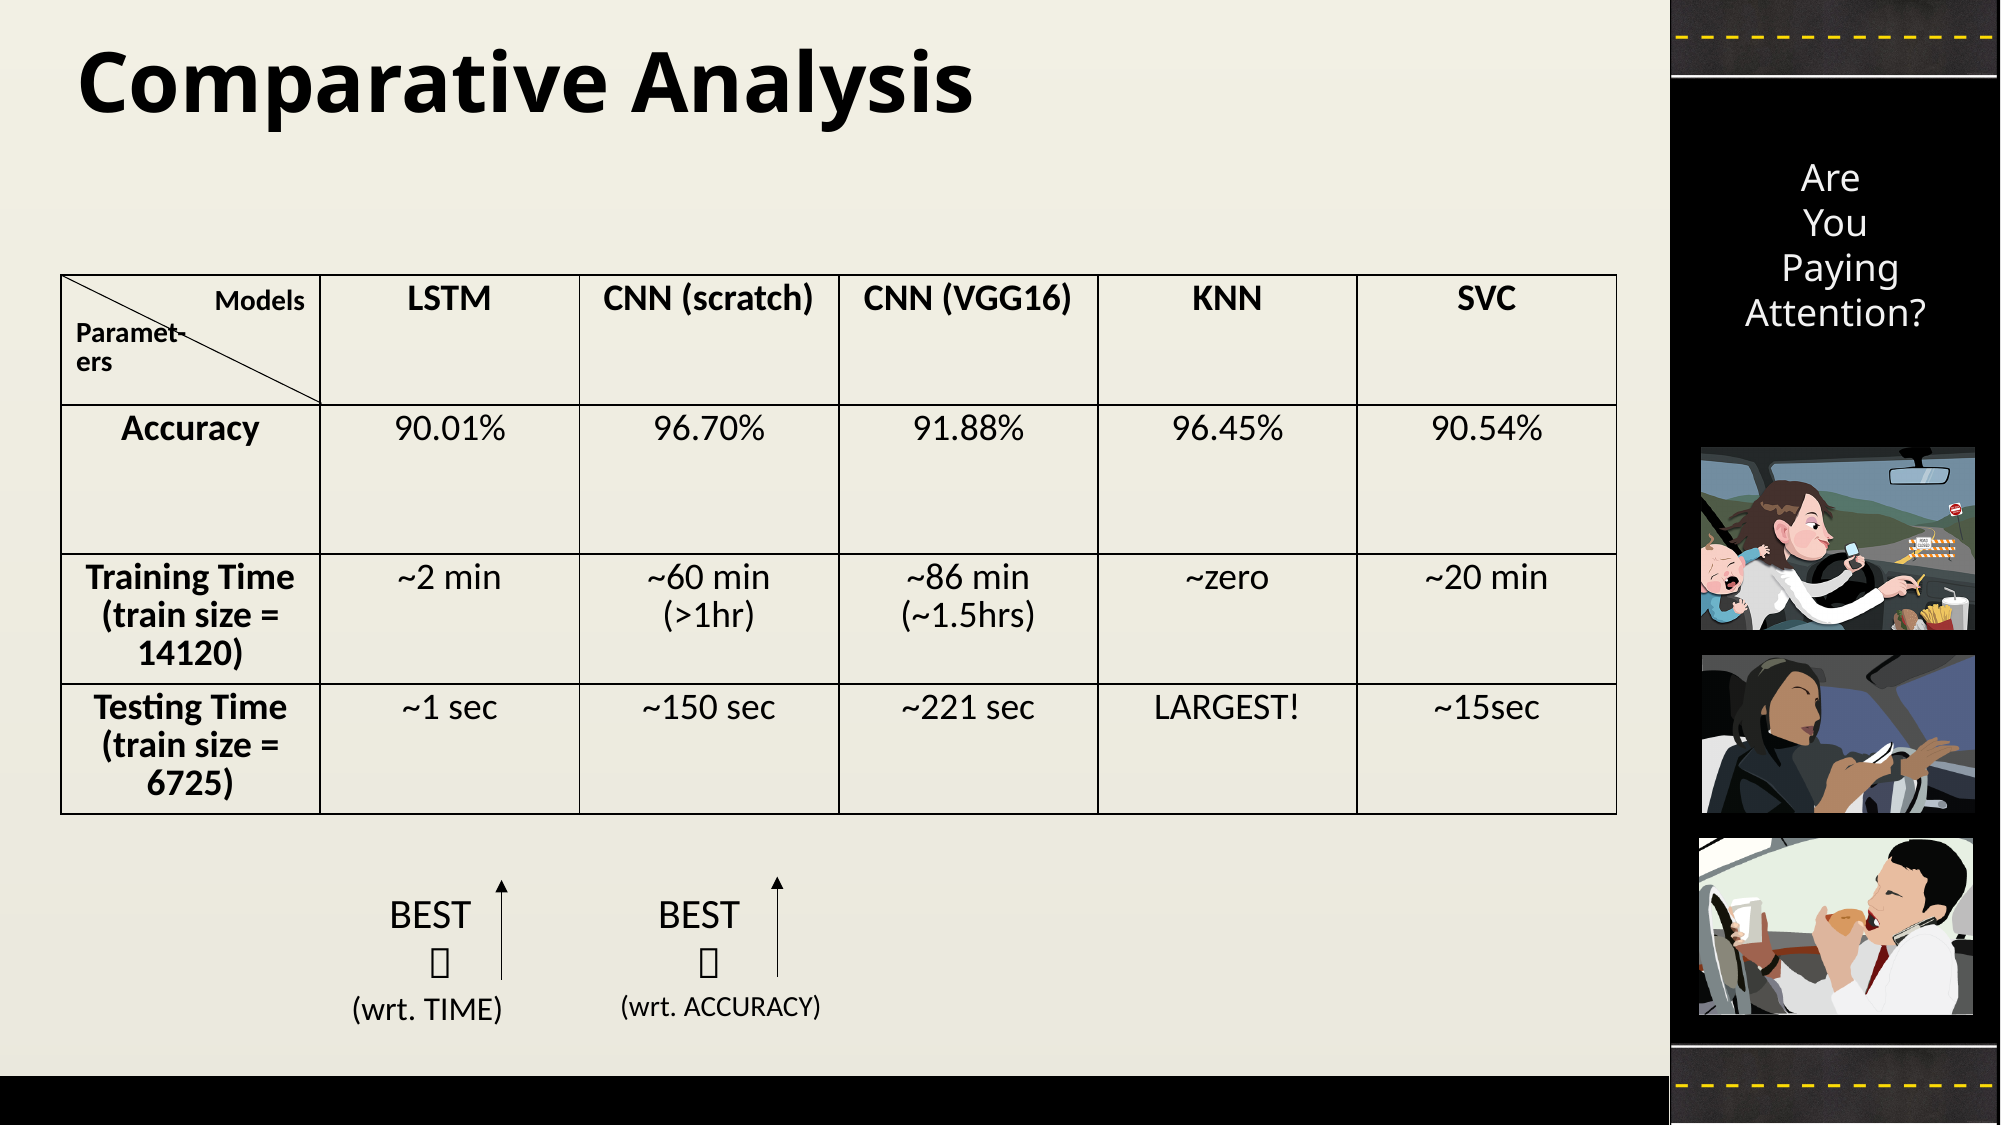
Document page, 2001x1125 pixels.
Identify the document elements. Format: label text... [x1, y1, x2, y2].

table_header SVC [1358, 276, 1616, 404]
table_cell ~60 min (>1hr) [580, 555, 838, 683]
table_cell 90.01% [321, 406, 579, 553]
table_cell Training Time (train size = 14120) [62, 555, 319, 683]
table_header LSTM [322, 276, 579, 404]
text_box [60, 274, 322, 404]
table_cell 90.54% [1358, 406, 1616, 553]
table_cell ~1 sec [321, 685, 579, 813]
table_cell ~221 sec [840, 685, 1097, 813]
text_box BEST  (wrt. TIME) [336, 879, 570, 1035]
text_box BEST  (wrt. ACCURACY) [605, 879, 839, 1030]
table_cell 96.45% [1099, 406, 1356, 553]
table_header KNN [1099, 276, 1356, 404]
picture [1671, 1043, 1997, 1125]
picture [1671, 0, 1997, 79]
title Comparative Analysis [60, 0, 1547, 173]
table_cell ~86 min (~1.5hrs) [840, 555, 1097, 683]
table_cell ~150 sec [580, 685, 838, 813]
picture [1701, 447, 1975, 630]
table_cell ~15sec [1358, 685, 1616, 813]
picture [1702, 655, 1975, 813]
table_cell ~20 min [1358, 555, 1616, 683]
table_header CNN (VGG16) [840, 276, 1097, 404]
table_cell 91.88% [840, 406, 1097, 553]
table_cell Testing Time (train size = 6725) [62, 685, 319, 813]
table_cell 96.70% [580, 406, 838, 553]
picture [1699, 838, 1973, 1015]
table_cell ~zero [1099, 555, 1356, 683]
table_cell ~2 min [321, 555, 579, 683]
table_cell Accuracy [62, 406, 319, 553]
table_cell LARGEST! [1099, 685, 1356, 813]
table_header CNN (scratch) [580, 276, 838, 404]
